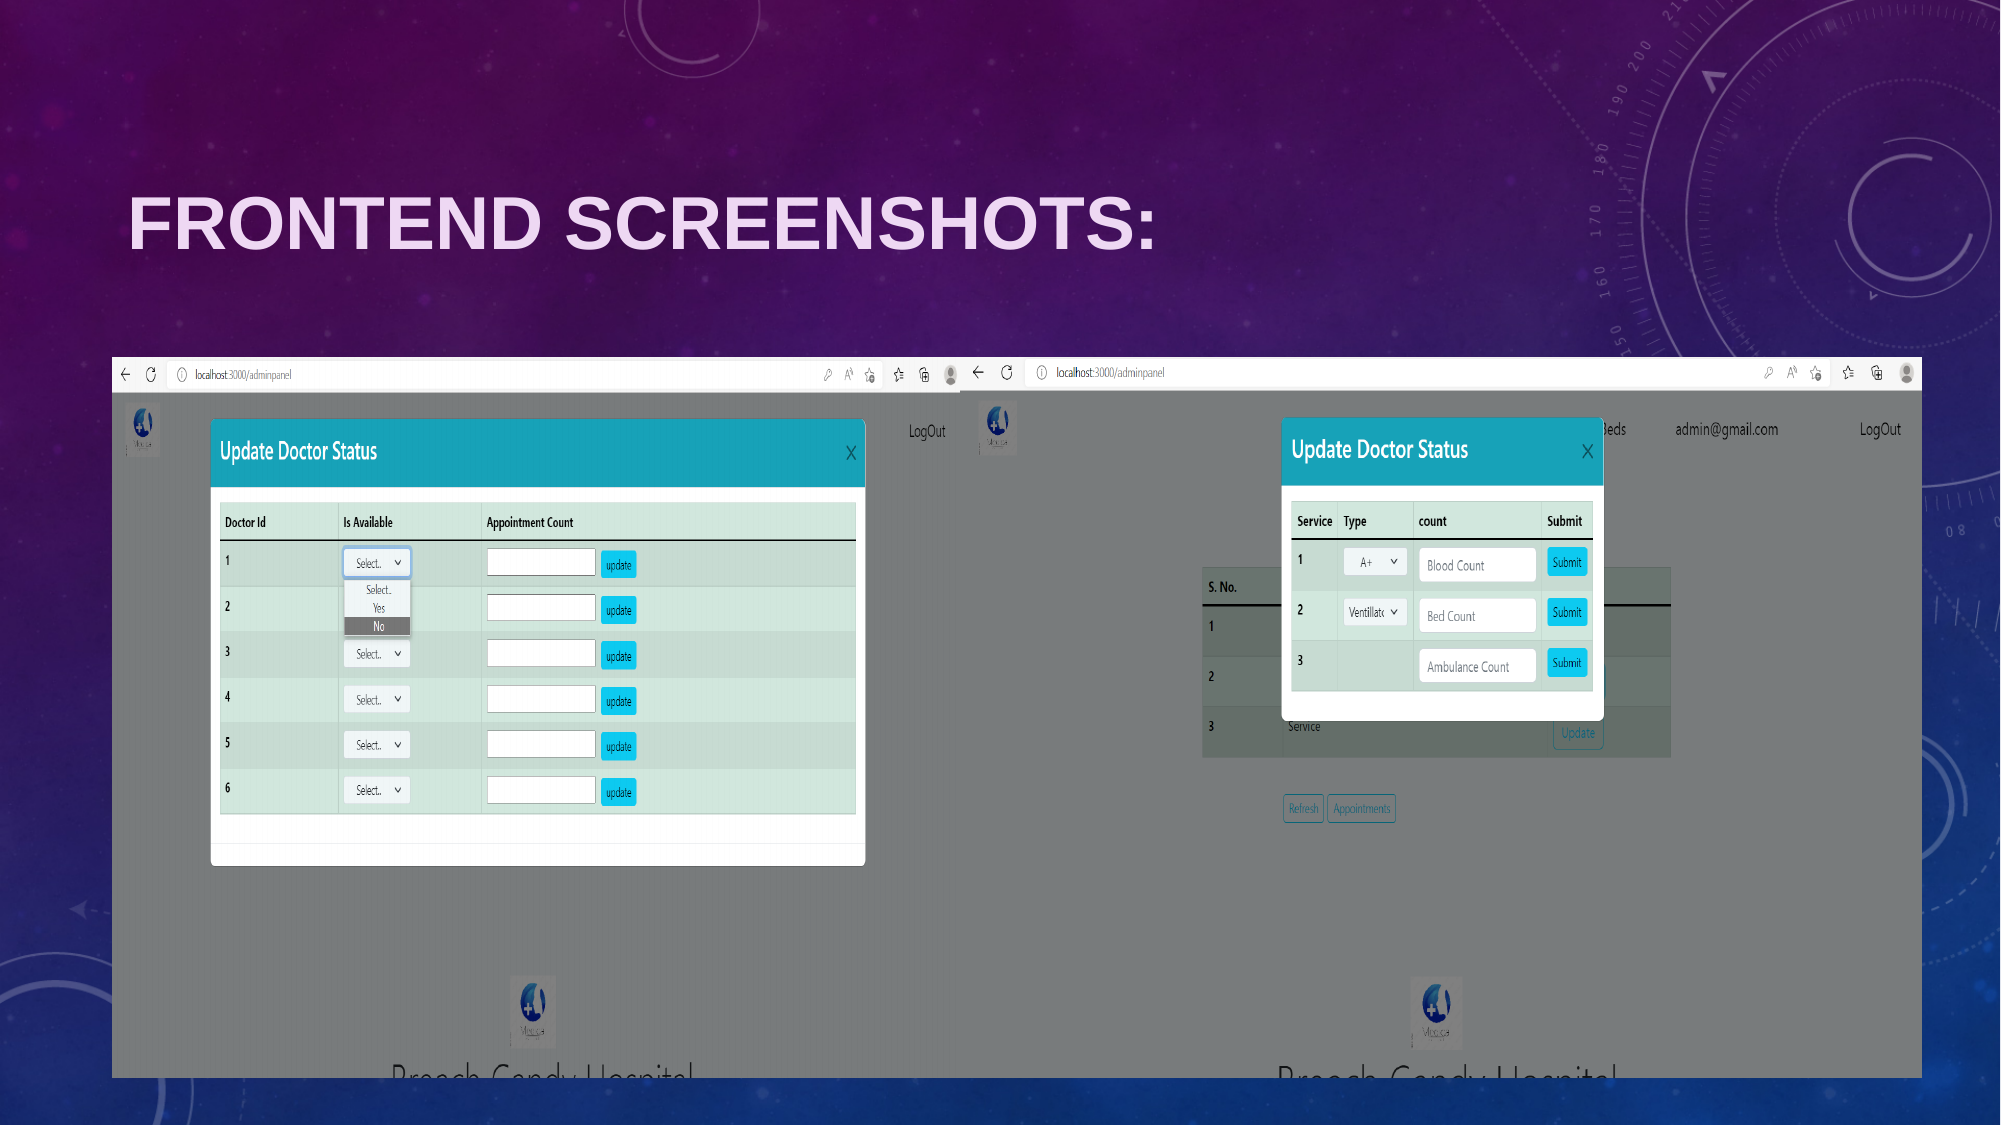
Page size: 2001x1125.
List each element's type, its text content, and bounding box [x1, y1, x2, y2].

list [112, 357, 960, 1078]
title FRONTEND SCREENSHOTS: [112, 99, 1922, 339]
picture [0, 0, 2001, 1125]
